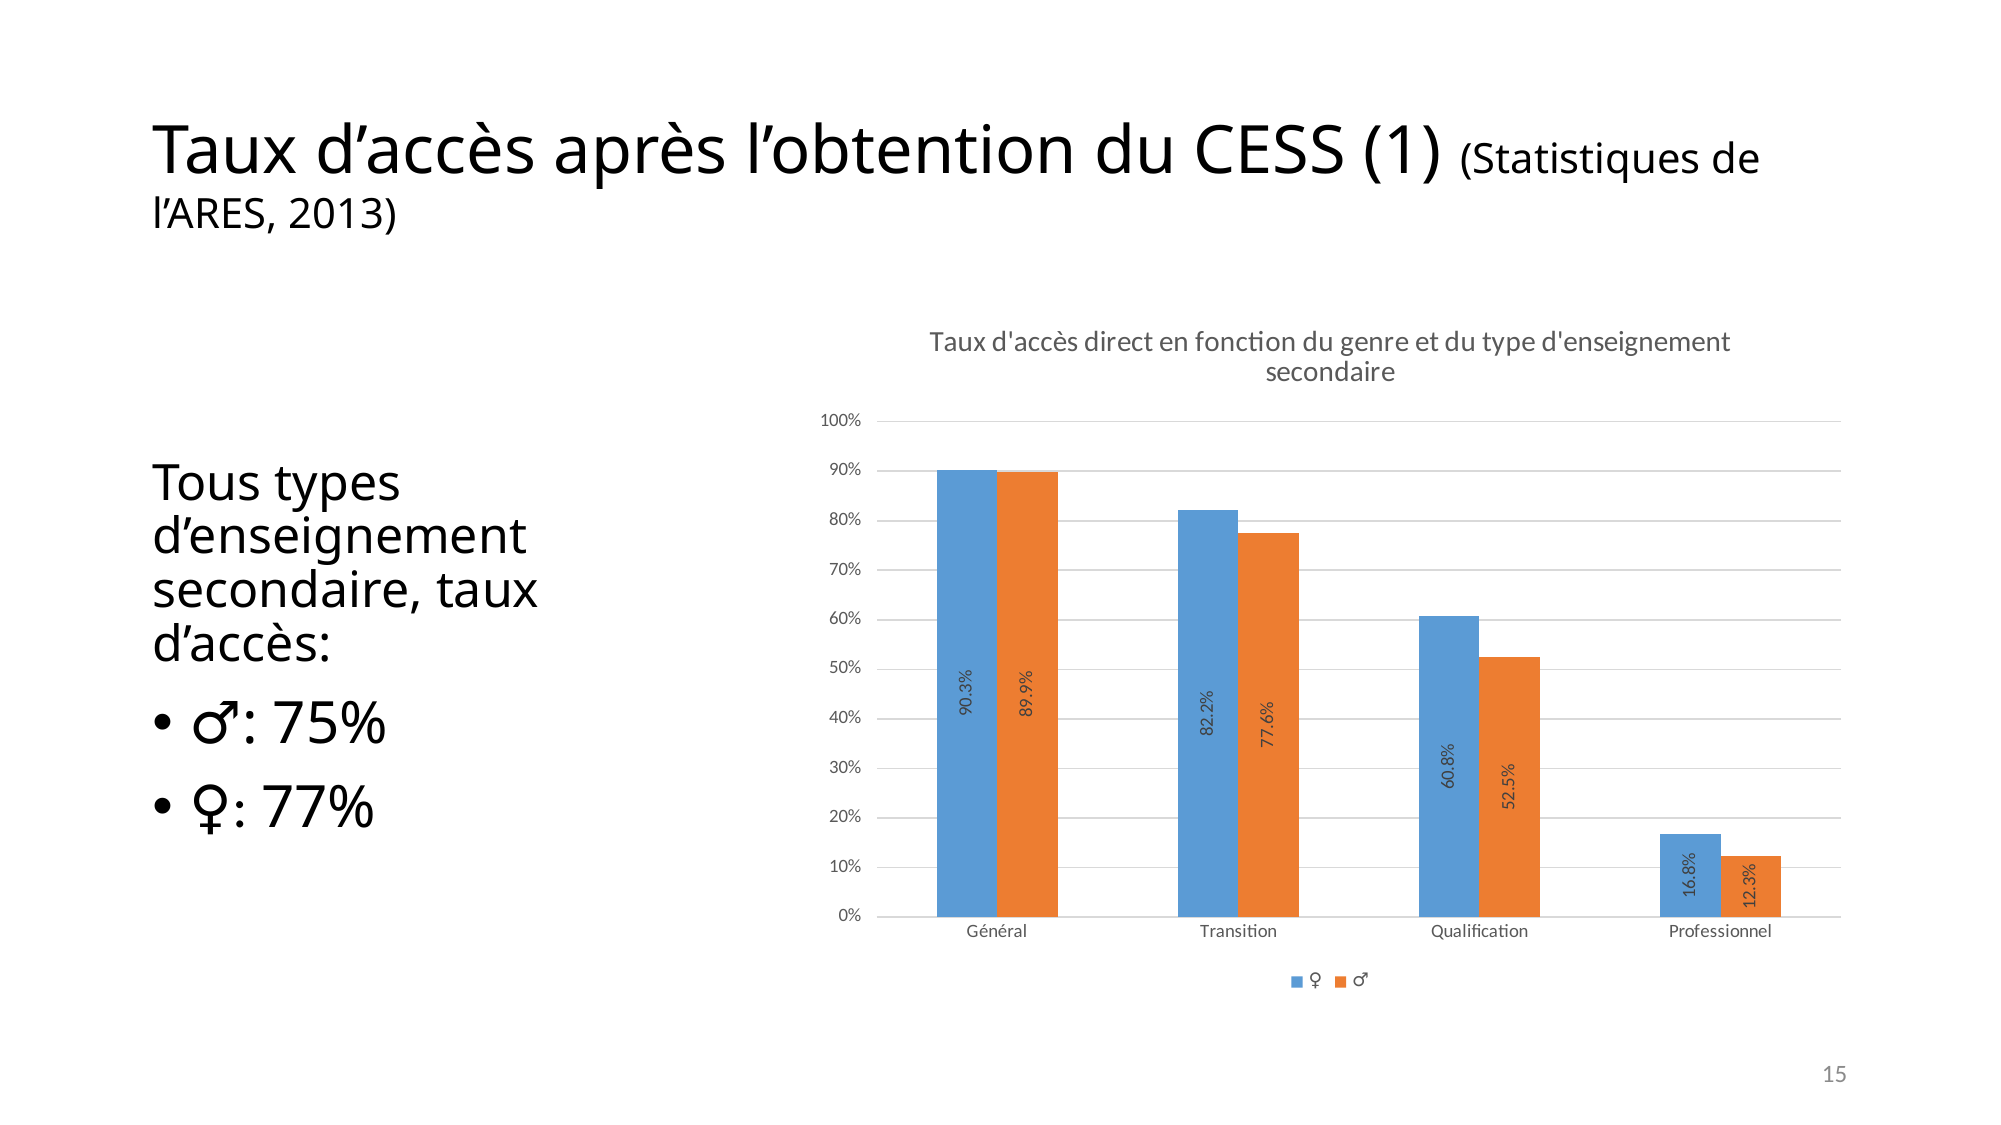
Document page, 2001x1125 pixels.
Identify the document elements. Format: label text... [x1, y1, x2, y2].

title Taux d’accès après l’obtention du CESS (1) (Statistiques de l’ARES, 2013) [137, 63, 1863, 281]
chart [798, 299, 1863, 998]
list Tous types d’enseignement secondaire, taux d’accès: ♂: 75% ♀: 77% [137, 299, 723, 998]
slide_number 15 [1412, 1042, 1863, 1103]
